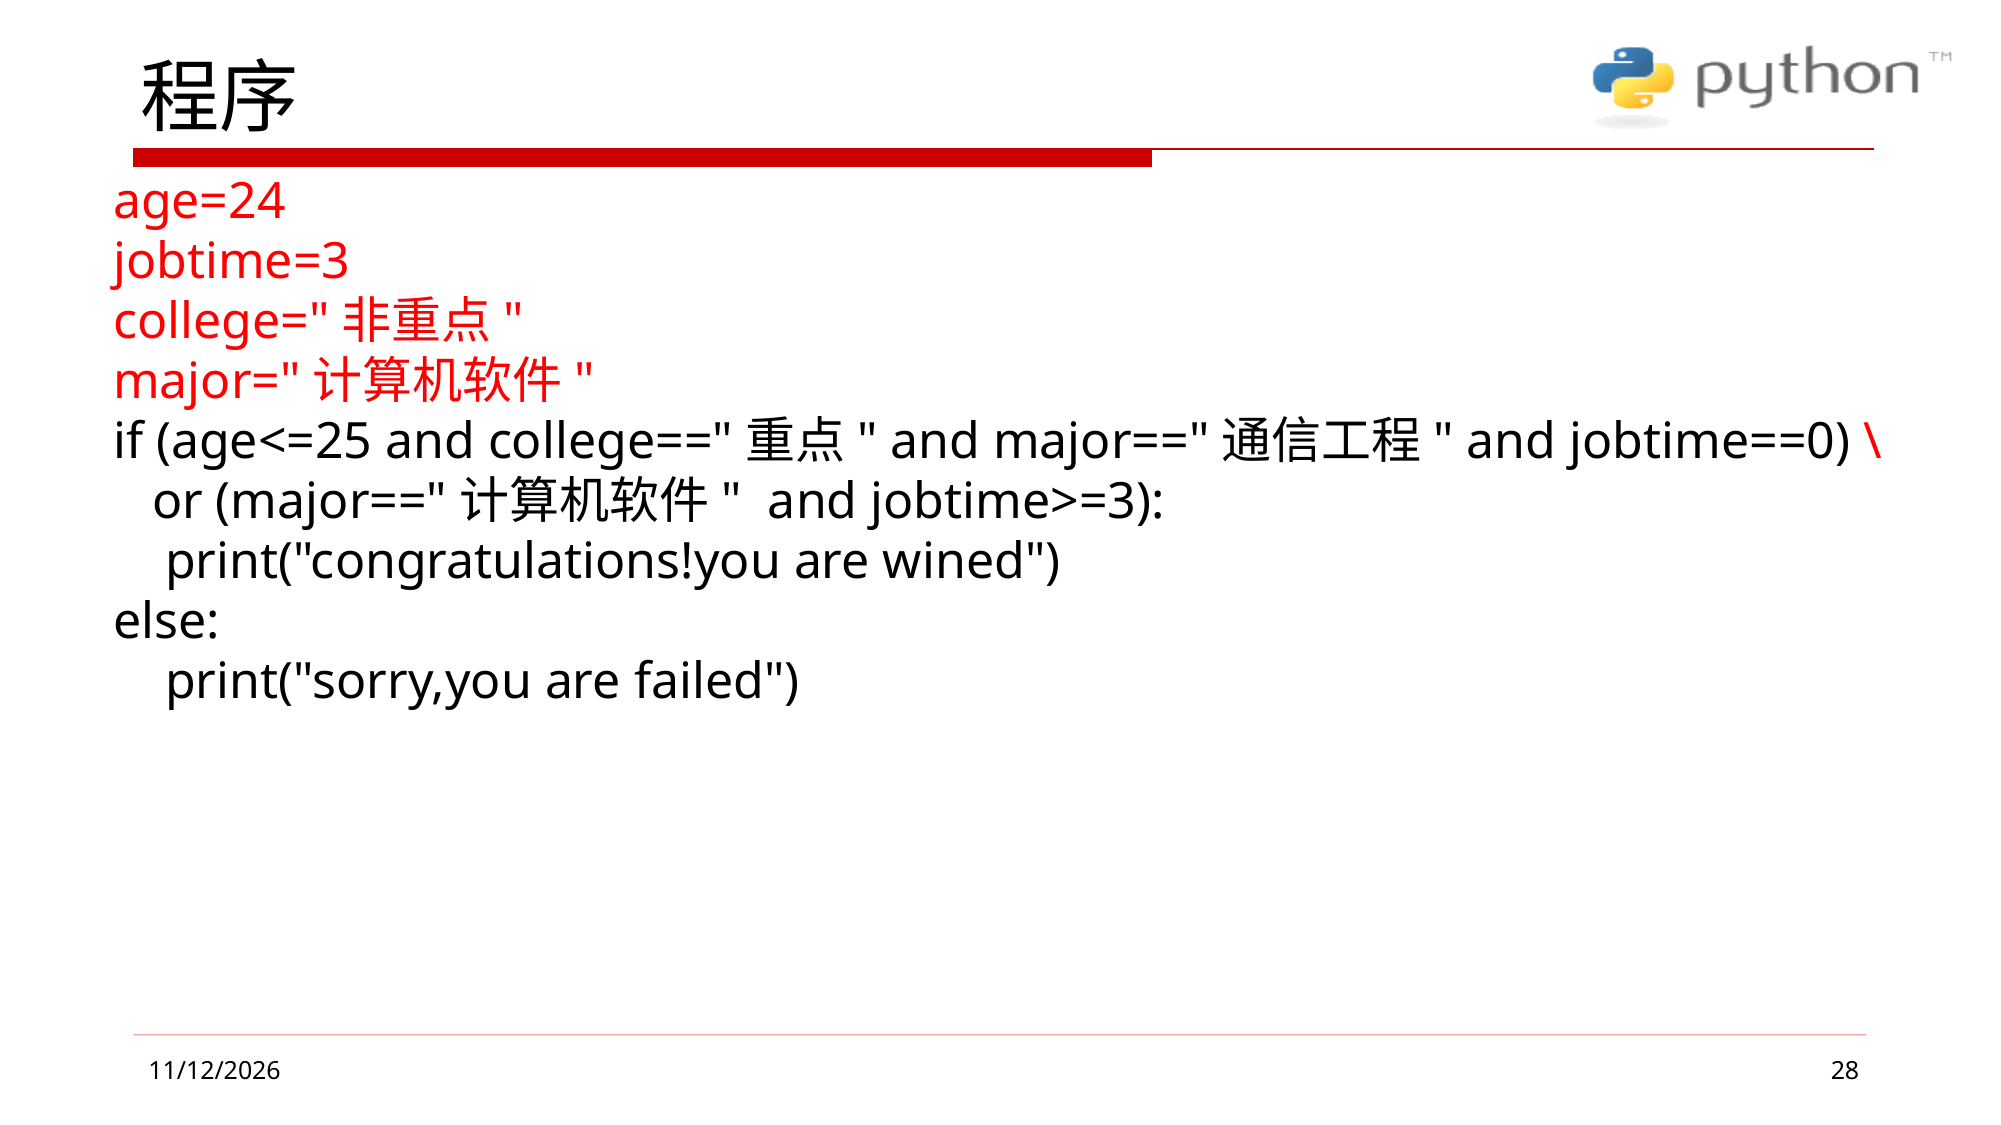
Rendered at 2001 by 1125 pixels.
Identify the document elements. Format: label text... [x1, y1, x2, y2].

picture [1560, 30, 2000, 142]
title 程序 [125, 31, 1876, 149]
slide_number 28 [1440, 1046, 1875, 1091]
text_box age=24 jobtime=3 college="非重点" major="计算机软件" if (age<=25 and college=="重点" and major=="通信工程" and jobtime==0) \ or (major=="计算机软件" and jobtime>=3): print("congratulations!you are wined") else: print("sorry,you are failed") [98, 161, 1973, 716]
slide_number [133, 1046, 567, 1103]
